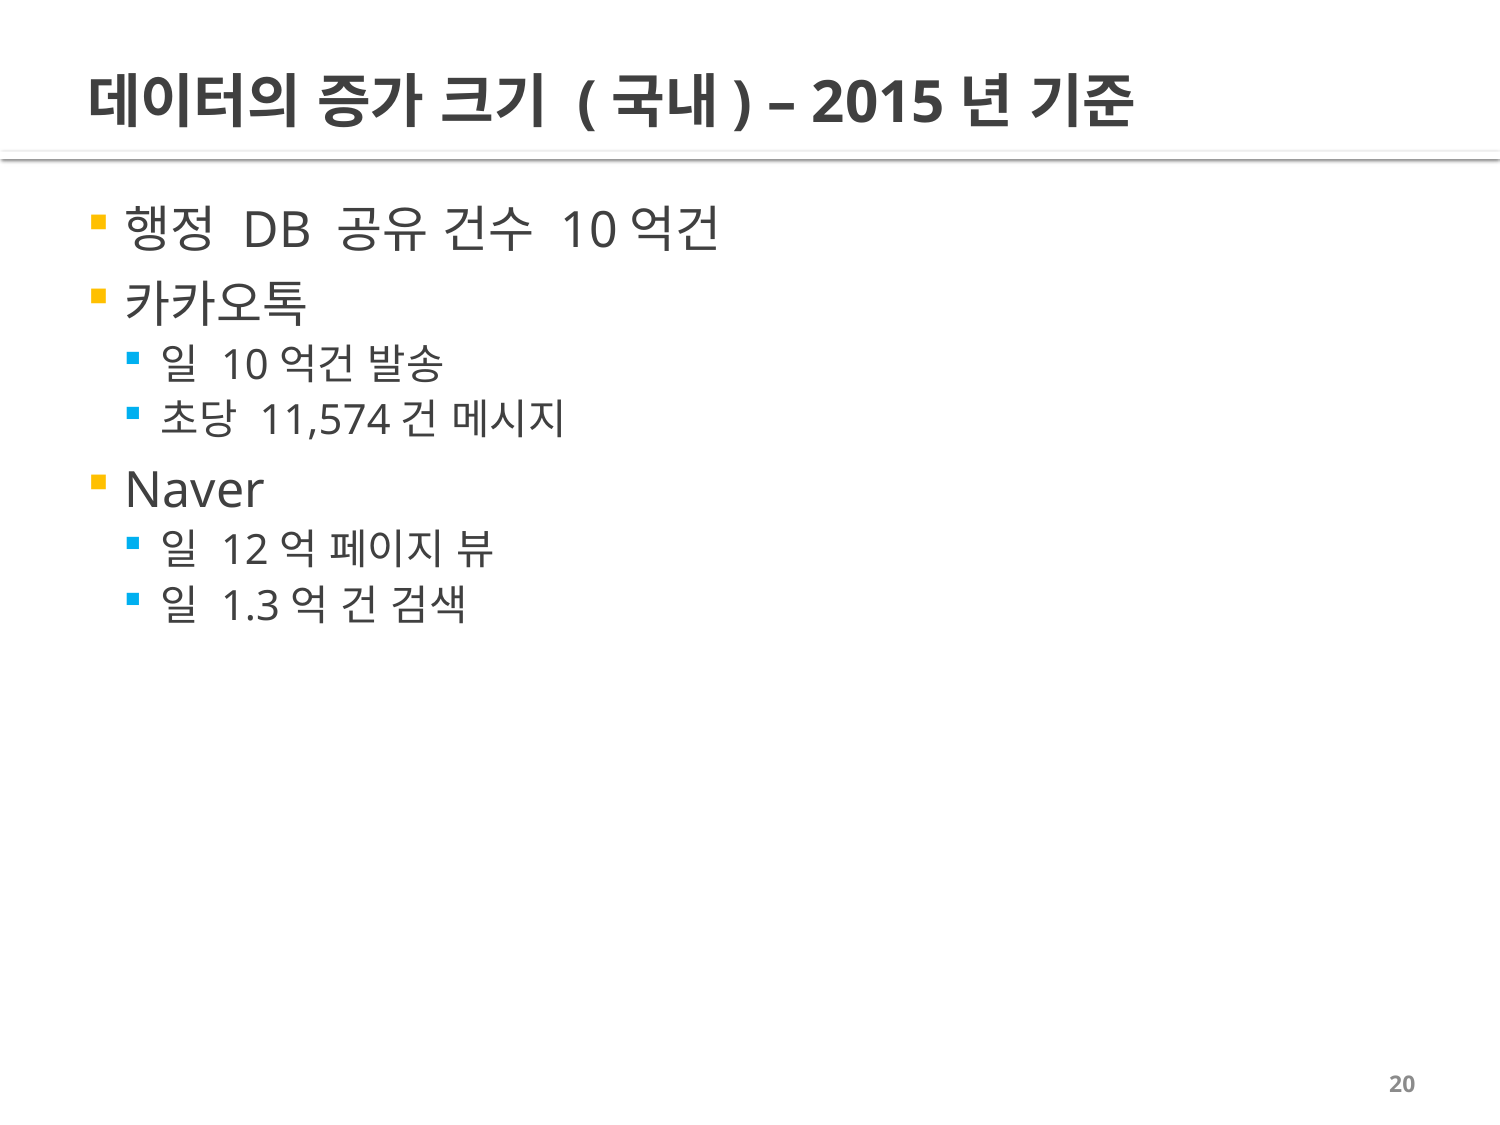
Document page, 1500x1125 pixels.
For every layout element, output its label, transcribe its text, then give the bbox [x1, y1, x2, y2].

title 데이터의 증가 크기 (국내) – 2015년 기준 [72, 22, 1431, 144]
picture [0, 160, 1500, 167]
list 행정 DB 공유 건수 10억건 카카오톡 일 10억건 발송 초당 11,574건 메시지 Naver 일 12억 페이지 뷰 일 1.3억 건 검색 [72, 196, 1431, 1053]
slide_number 20 [1093, 1067, 1431, 1103]
